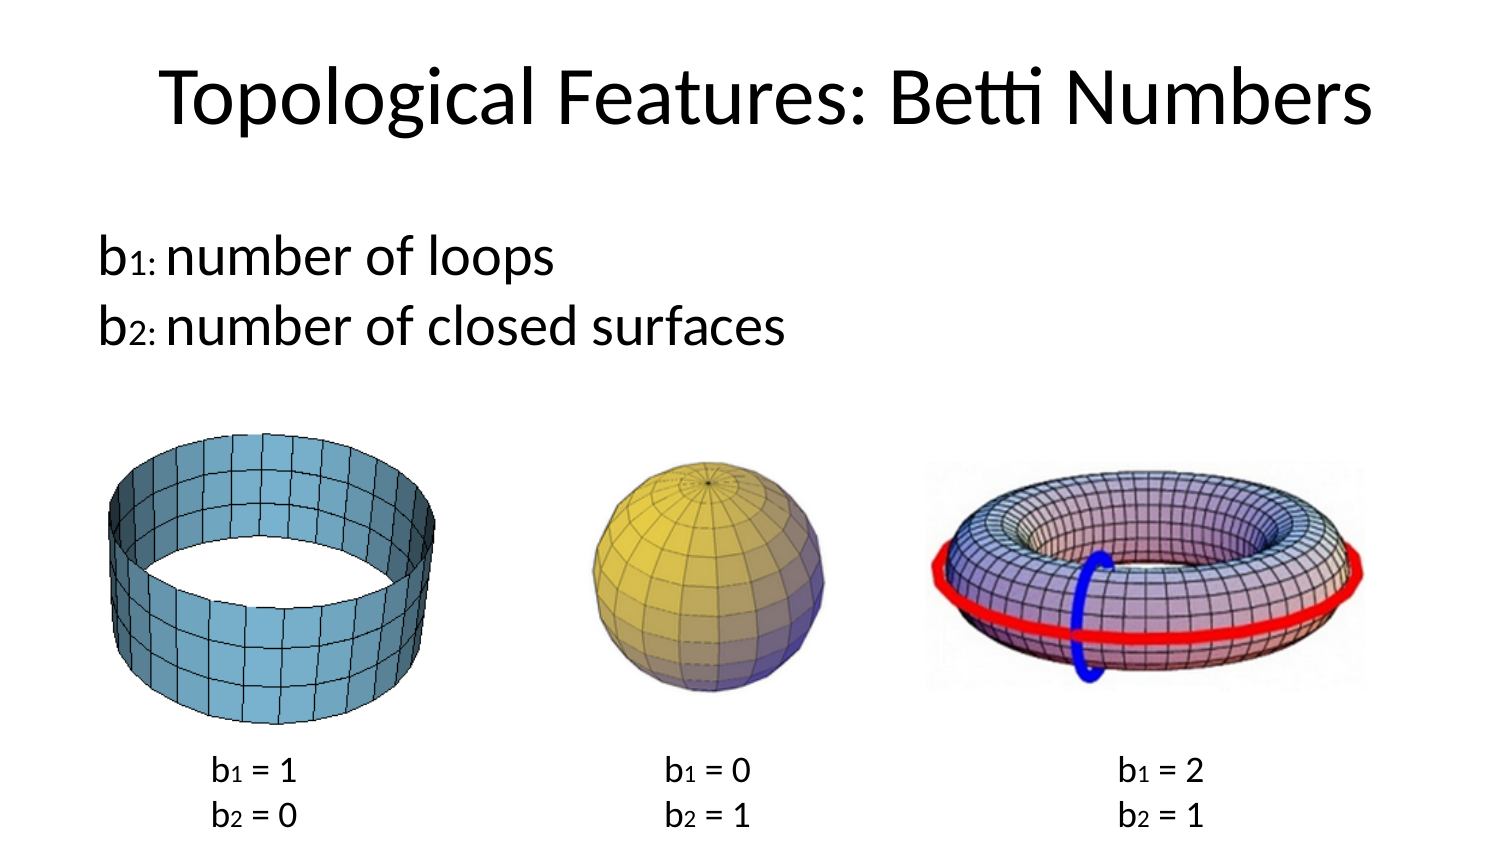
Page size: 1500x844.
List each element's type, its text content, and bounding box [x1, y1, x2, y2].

picture [77, 411, 492, 752]
text_box b1 = 2 b2 = 1 [1102, 737, 1265, 843]
text_box b1 = 0 b2 = 1 [649, 737, 808, 843]
text_box Topological Features: Betti Numbers [75, 33, 1459, 175]
picture [924, 461, 1372, 692]
text_box b1: number of loops b2: number of closed surfaces [82, 209, 1343, 364]
picture [584, 461, 827, 701]
text_box b1 = 1 b2 = 0 [195, 759, 433, 798]
